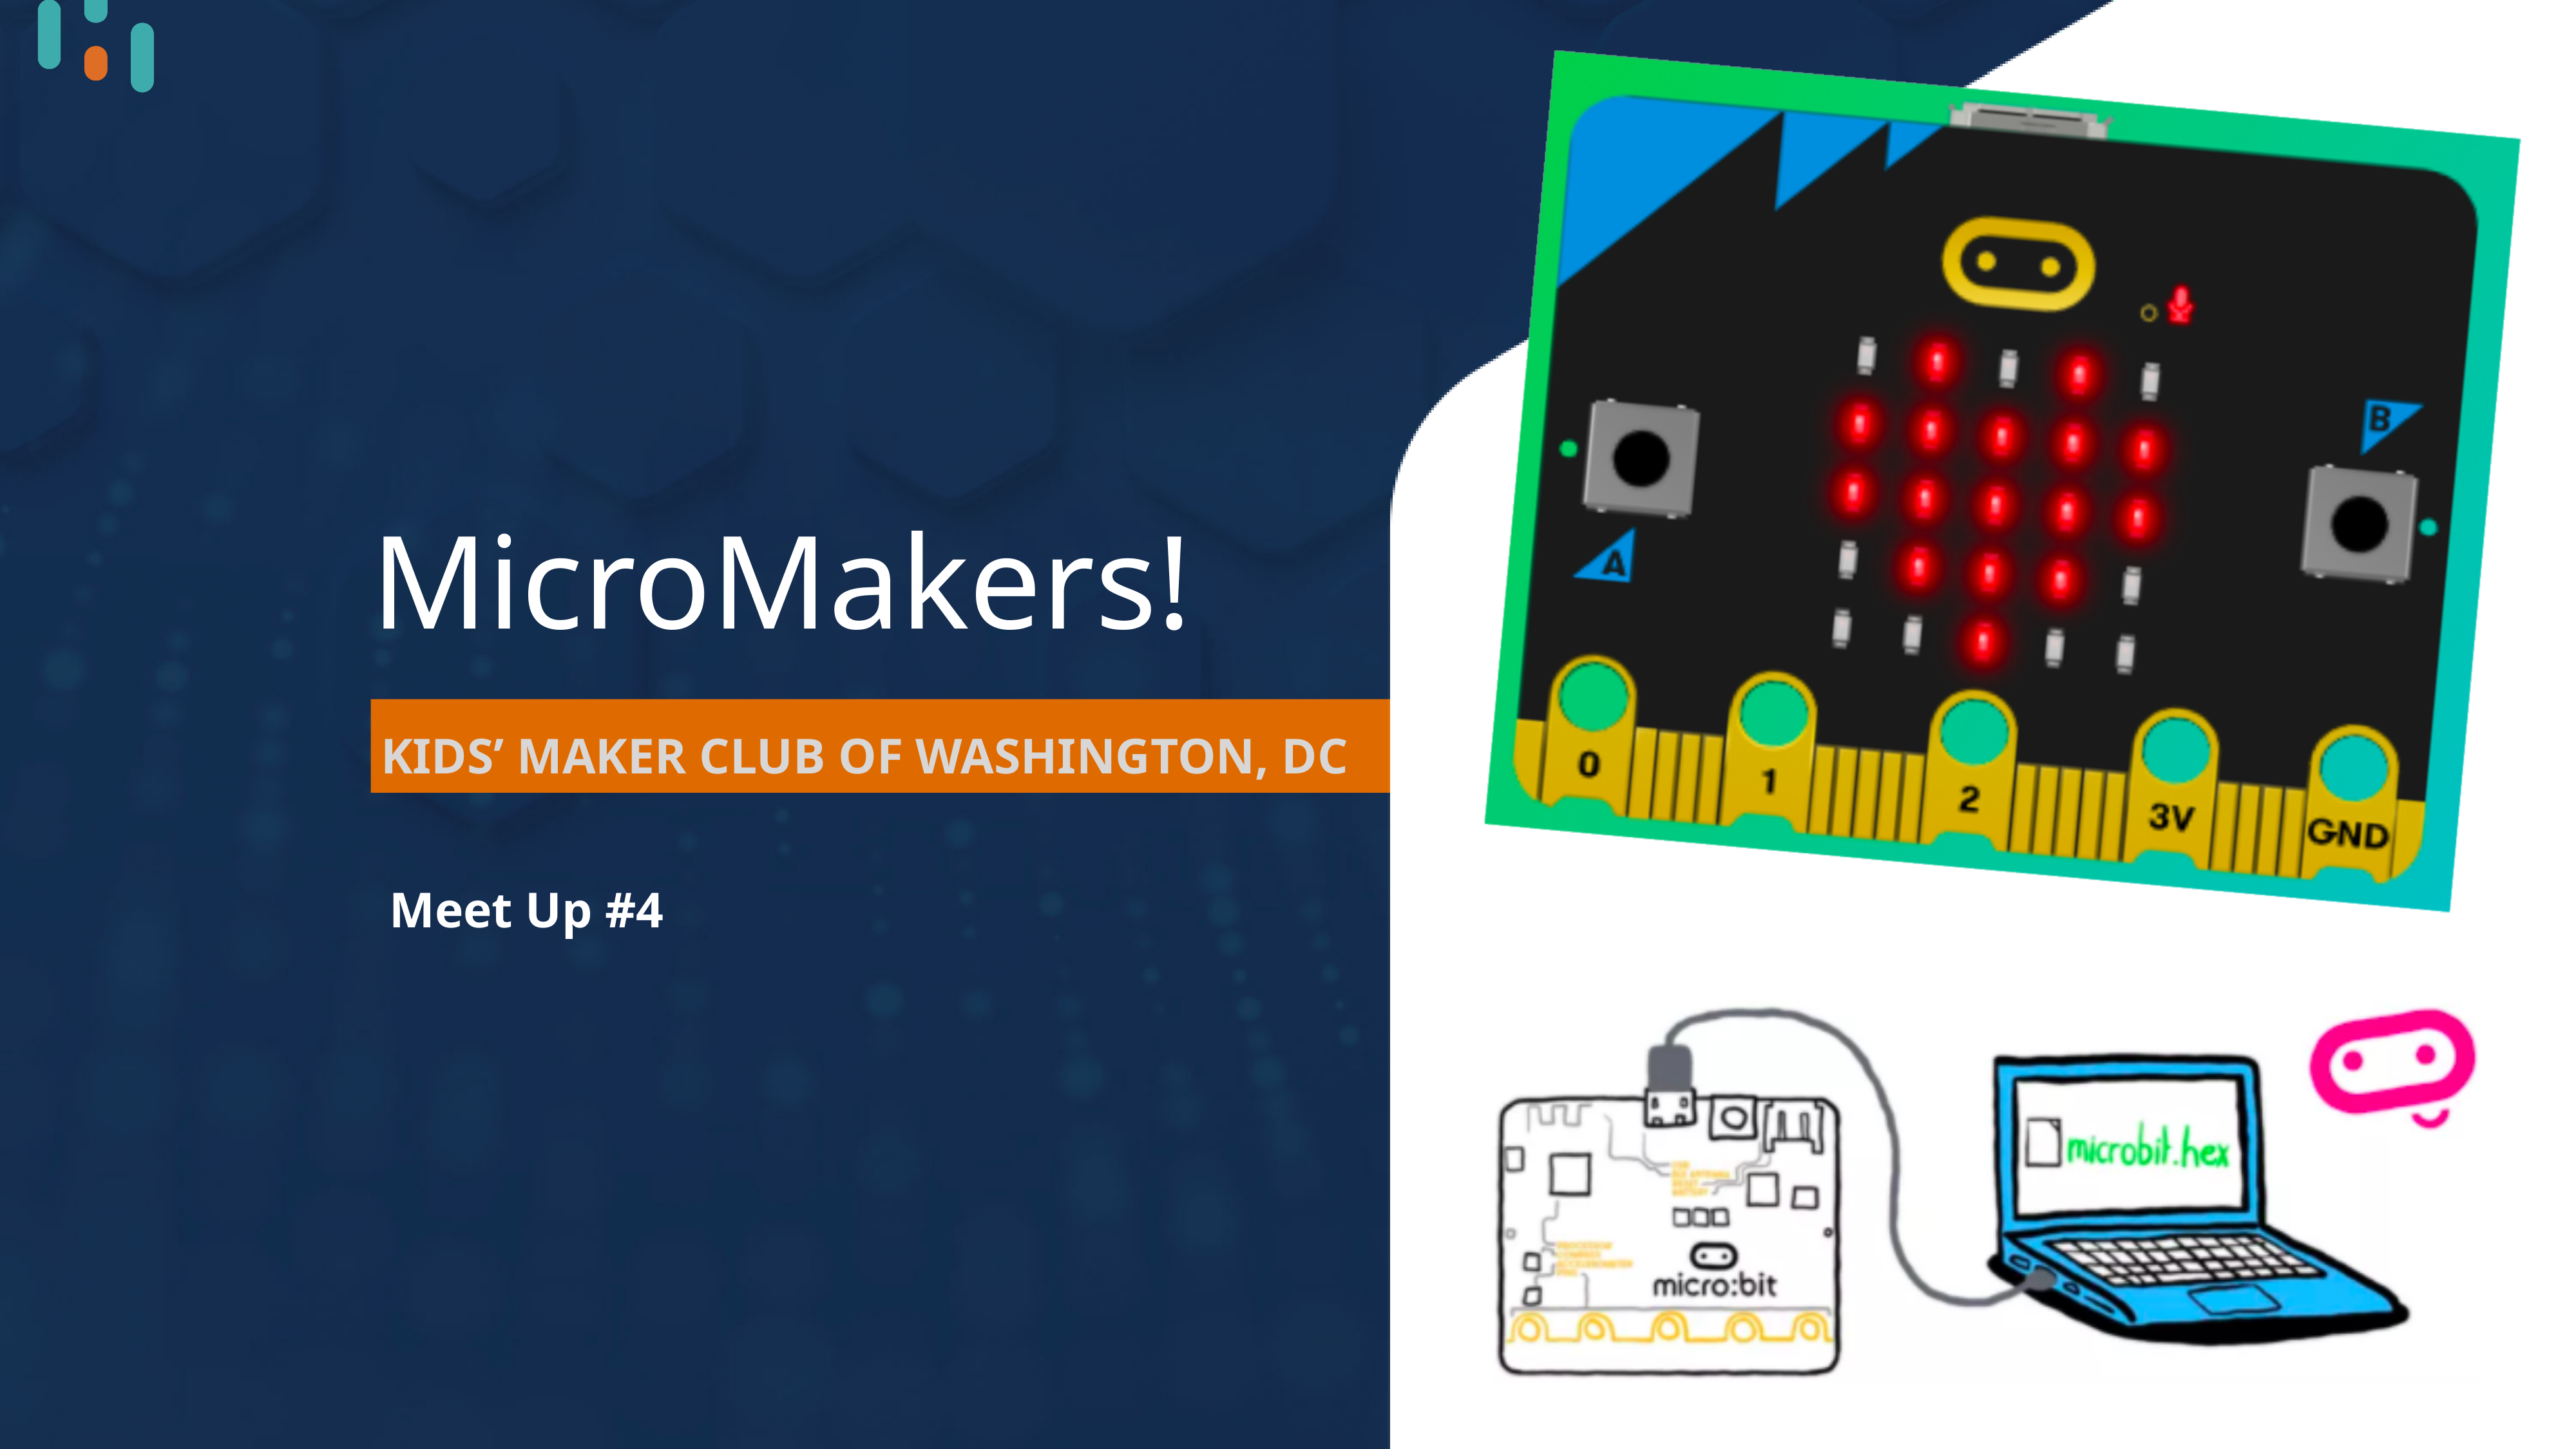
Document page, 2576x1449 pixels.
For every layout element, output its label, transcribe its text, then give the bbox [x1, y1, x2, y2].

title MicroMakers! [352, 298, 1322, 665]
picture [0, 0, 2576, 1449]
list KIDS’ MAKER CLUB OF WASHINGTON, DC [361, 655, 1400, 831]
list Meet Up #4 [370, 849, 1064, 943]
